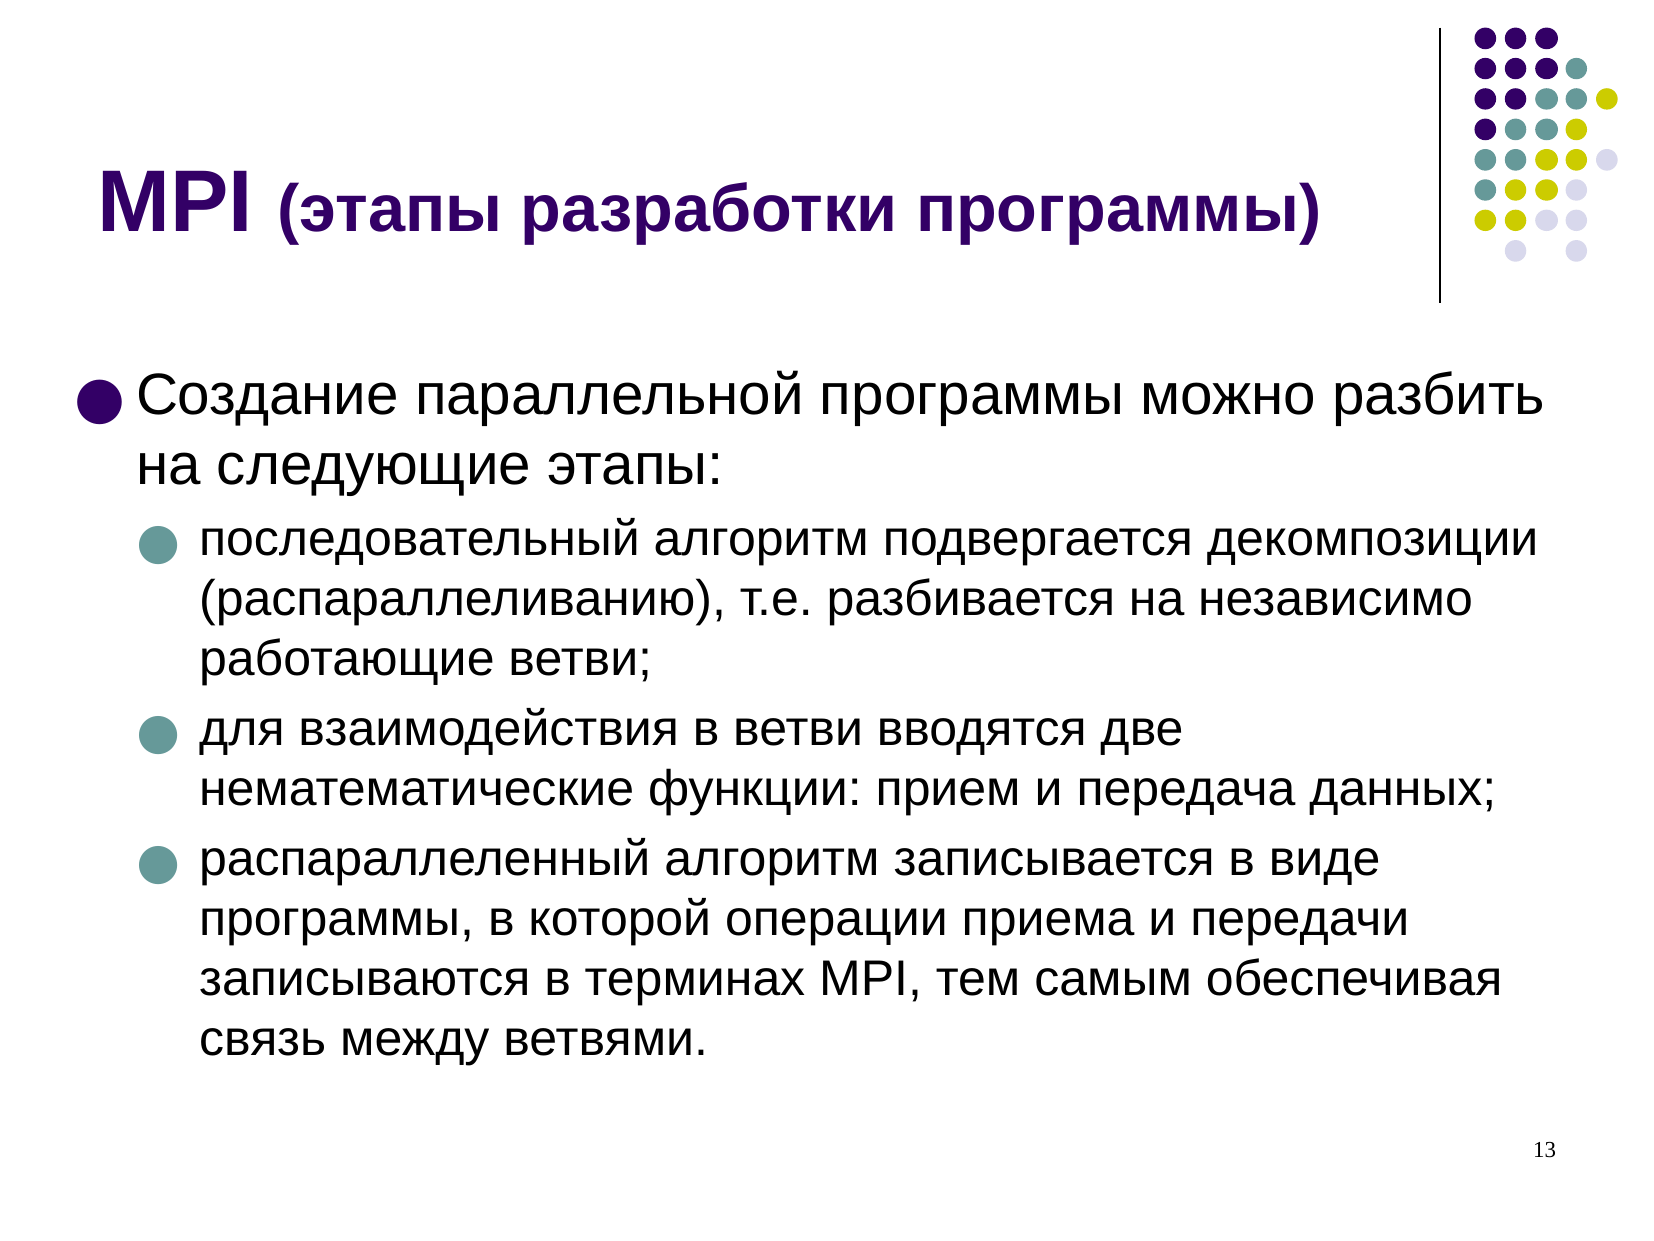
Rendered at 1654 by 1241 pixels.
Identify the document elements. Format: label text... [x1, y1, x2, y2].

title MPI (этапы разработки программы) [82, 22, 1447, 257]
text_box ‹#› [1185, 1129, 1572, 1213]
list Создание параллельной программы можно разбить на следующие этапы: последовательный алгоритм подвергается декомпозиции (распараллеливанию), т.е. разбивается на независимо работающие ветви; для взаимодействия в ветви вводятся две нематематические функции: прием и передача данных; распараллеленный алгоритм записывается в виде программы, в которой операции приема и передачи записываются в терминах MPI, тем самым обеспечивая связь между ветвями. [59, 348, 1572, 1172]
